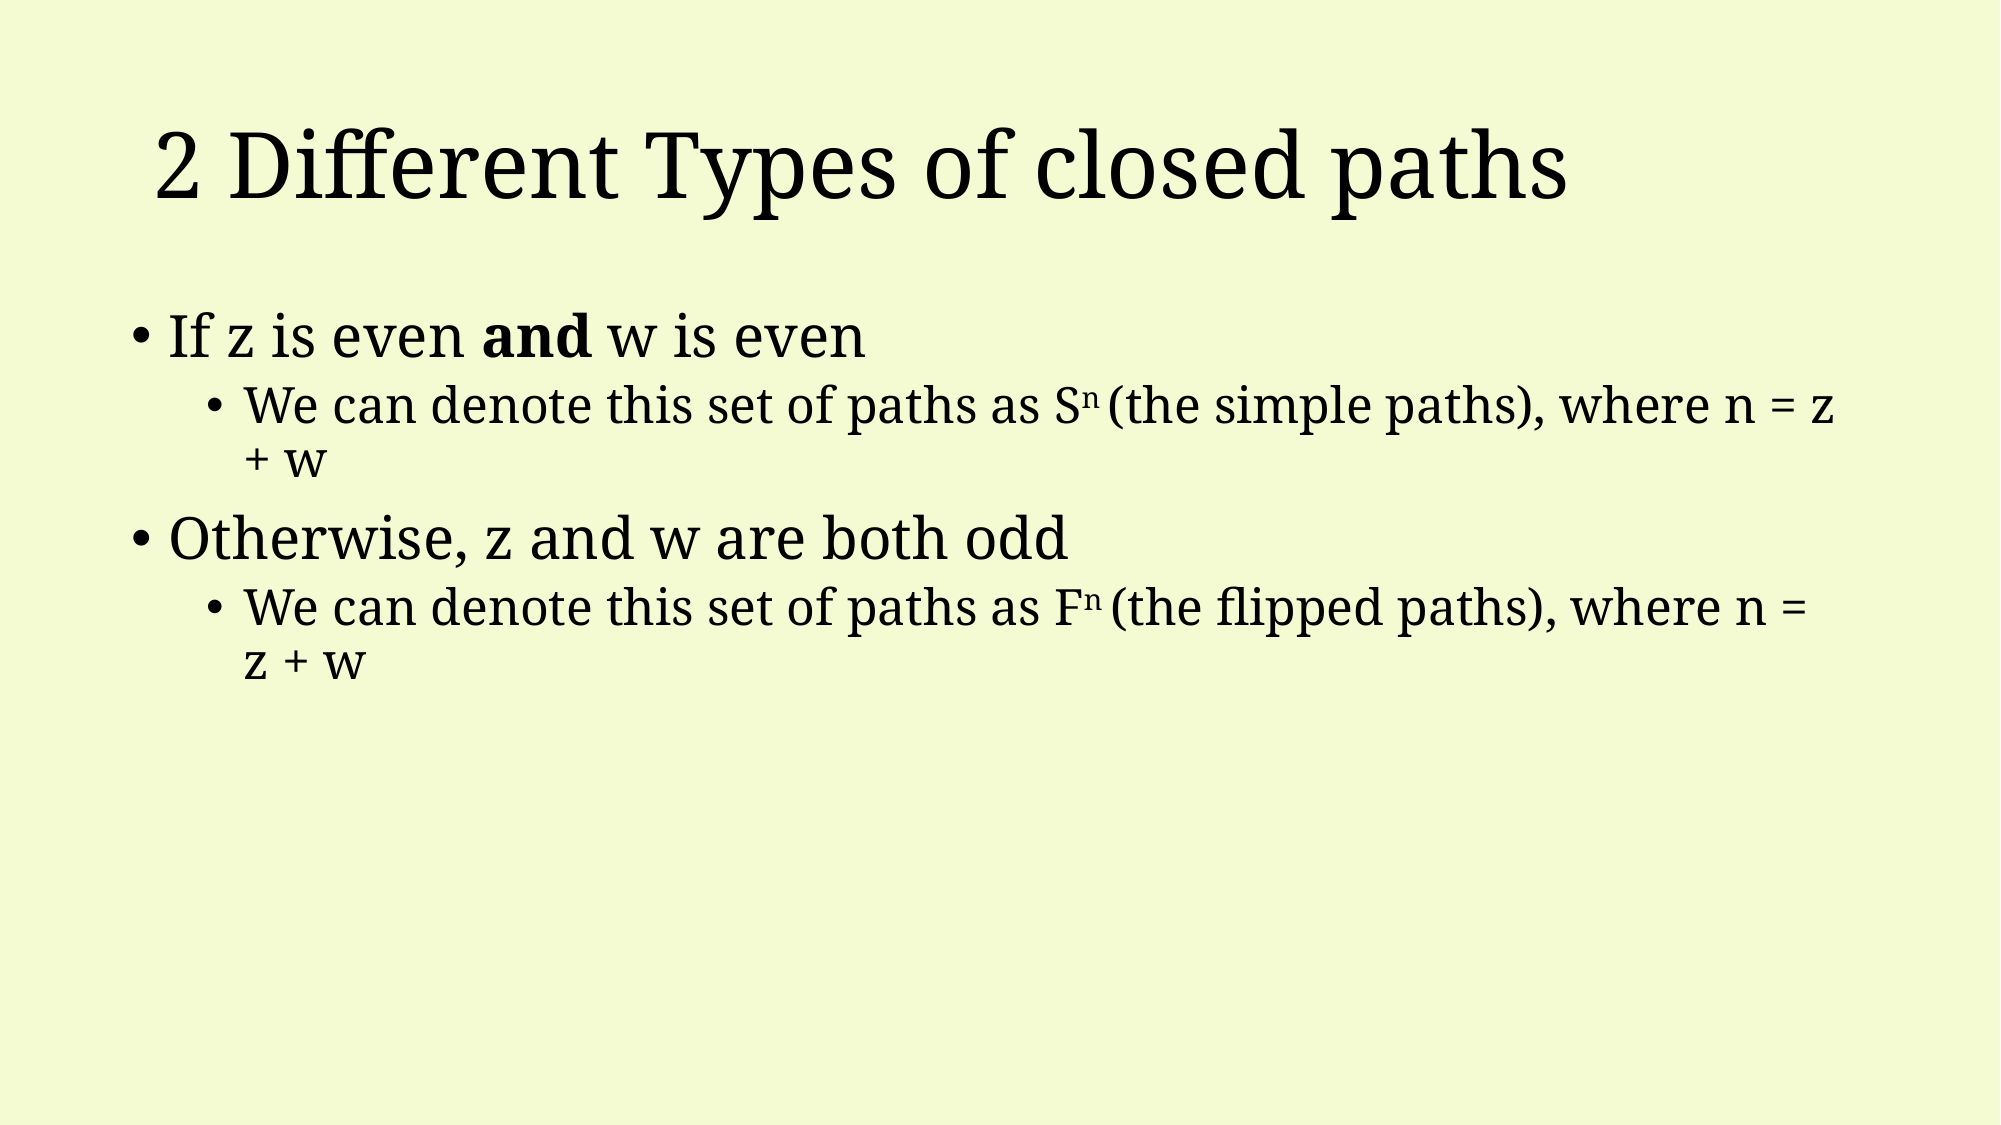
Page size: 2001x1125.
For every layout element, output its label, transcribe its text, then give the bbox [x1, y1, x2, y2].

title 2 Different Types of closed paths [137, 59, 1863, 278]
list If z is even and w is even We can denote this set of paths as Sn (the simple paths), where n = z + w Otherwise, z and w are both odd We can denote this set of paths as Fn (the flipped paths), where n = z + w [115, 299, 1863, 1014]
